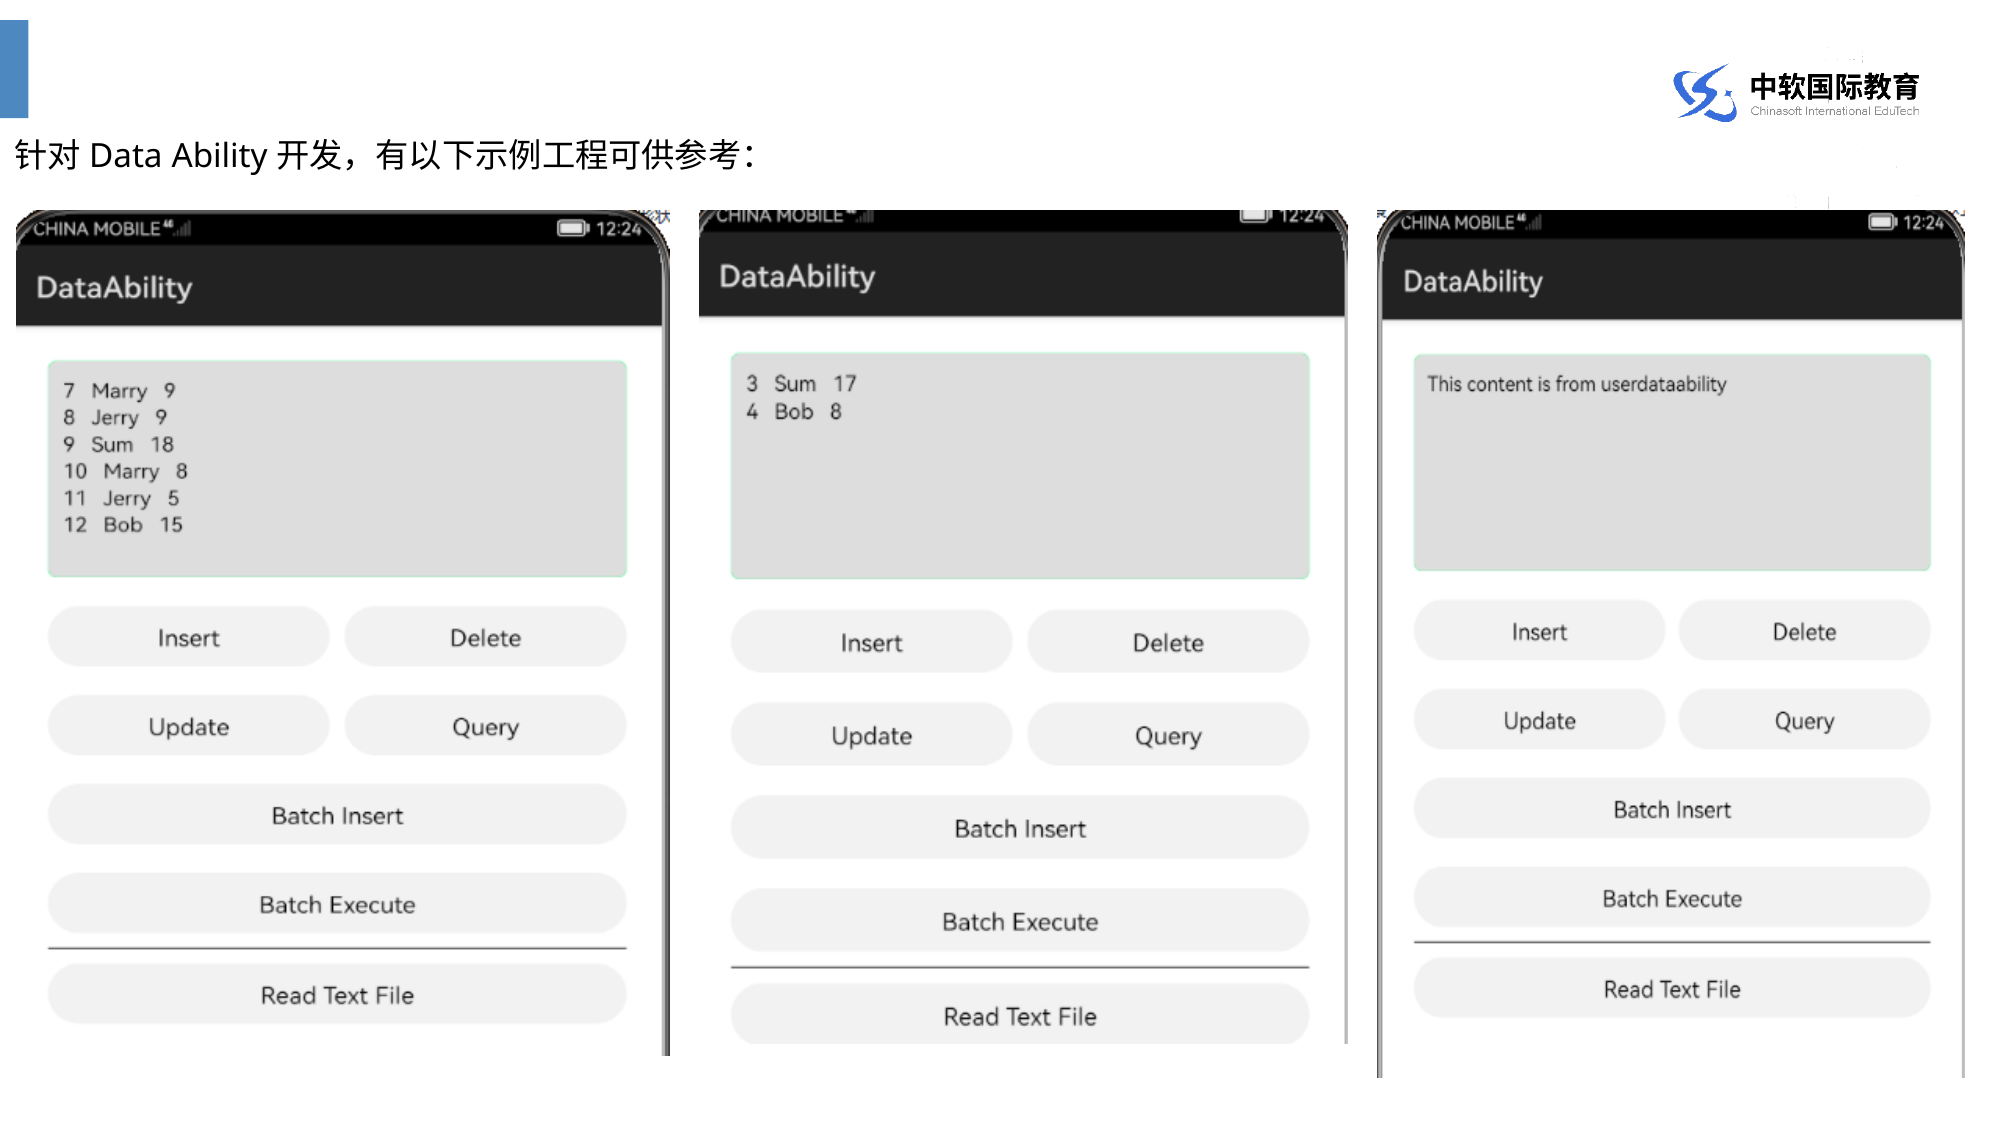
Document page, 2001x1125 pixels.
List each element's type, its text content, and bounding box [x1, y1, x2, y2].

picture [699, 210, 1348, 1044]
picture [15, 210, 670, 1056]
picture [1377, 182, 1965, 1078]
text_box 针对Data Ability开发，有以下示例工程可供参考： [0, 127, 2000, 182]
picture [1611, 26, 1981, 127]
